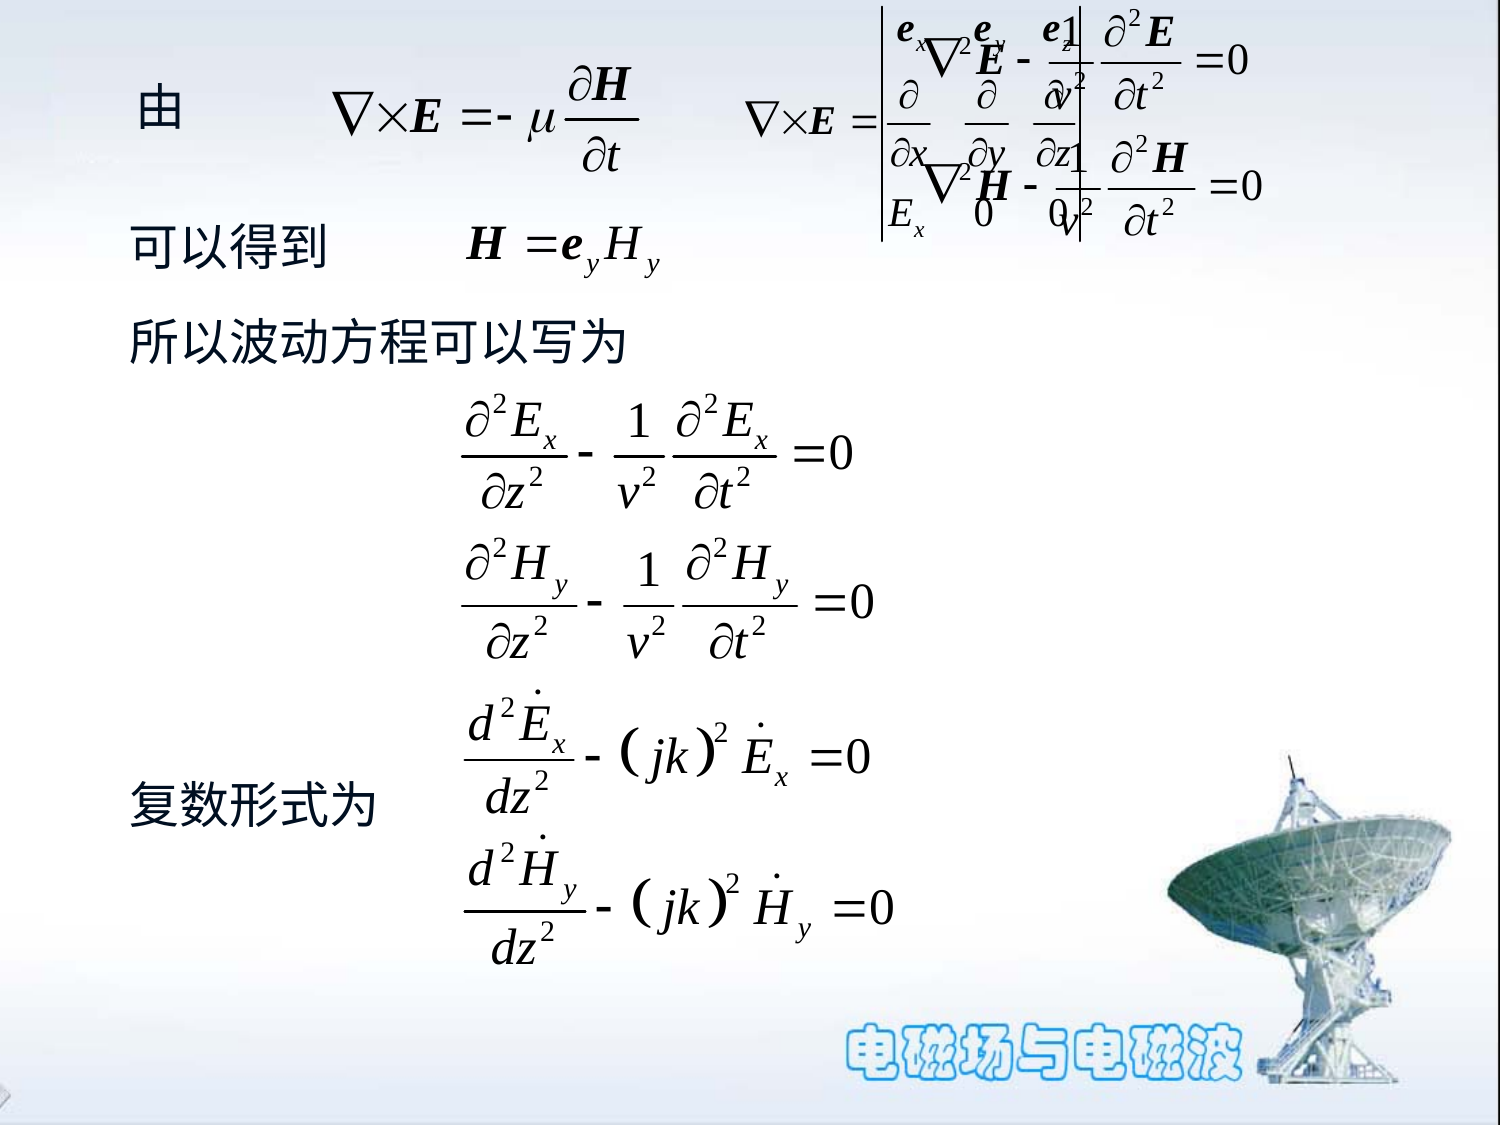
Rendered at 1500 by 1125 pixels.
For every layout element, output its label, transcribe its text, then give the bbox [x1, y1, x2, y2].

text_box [453, 380, 975, 670]
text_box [1094, 0, 1286, 245]
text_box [456, 209, 670, 289]
text_box 由 [120, 67, 201, 143]
picture [0, 0, 1500, 1125]
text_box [739, 0, 1091, 250]
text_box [326, 52, 670, 183]
text_box 复数形式为 [114, 766, 395, 841]
text_box 可以得到 [114, 208, 410, 283]
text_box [455, 684, 999, 976]
text_box 所以波动方程可以写为 [114, 302, 645, 378]
